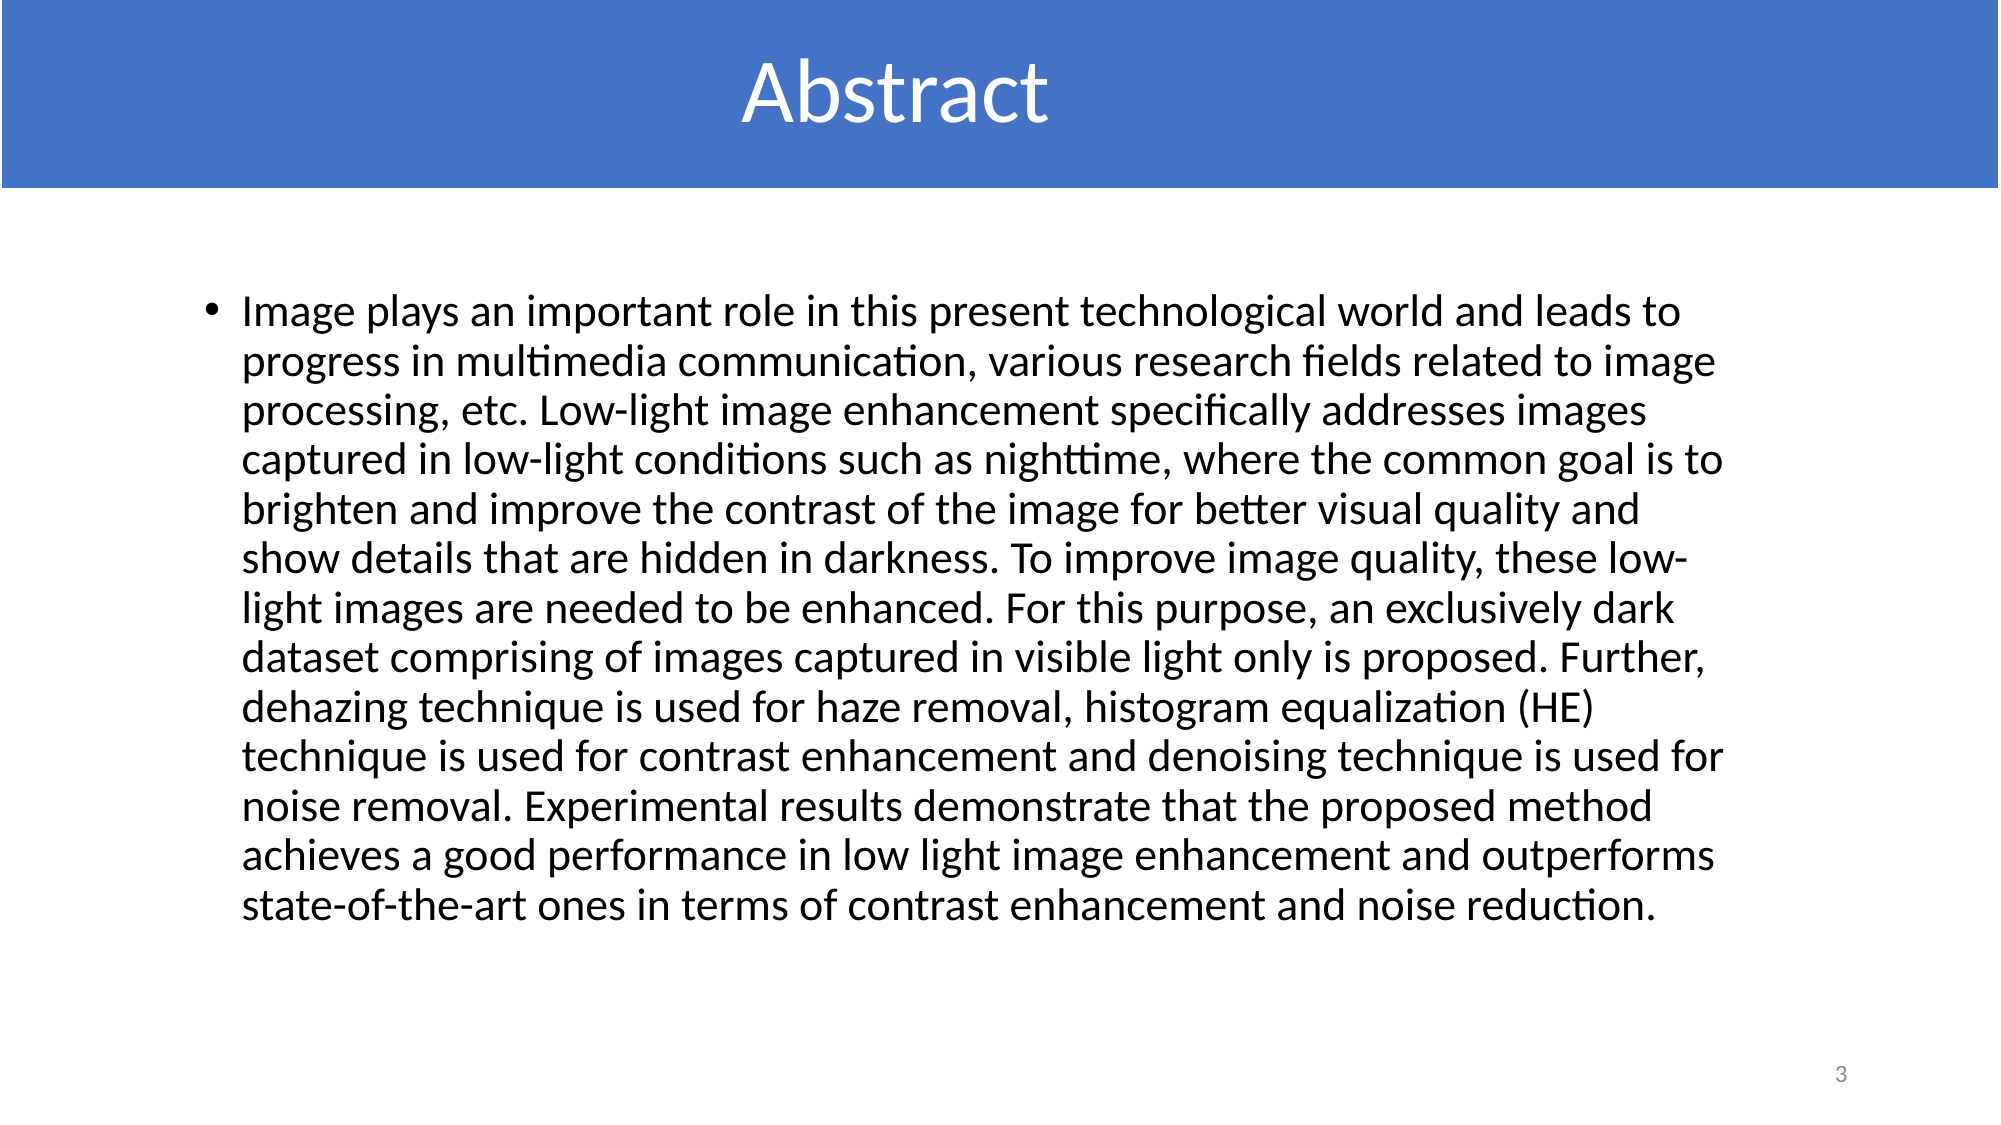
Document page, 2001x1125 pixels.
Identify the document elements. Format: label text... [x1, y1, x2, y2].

list Image plays an important role in this present technological world and leads to progress in multimedia communication, various research fields related to image processing, etc. Low-light image enhancement specifically addresses images captured in low-light conditions such as nighttime, where the common goal is to brighten and improve the contrast of the image for better visual quality and show details that are hidden in darkness. To improve image quality, these low-light images are needed to be enhanced. For this purpose, an exclusively dark dataset comprising of images captured in visible light only is proposed. Further, dehazing technique is used for haze removal, histogram equalization (HE) technique is used for contrast enhancement and denoising technique is used for noise removal. Experimental results demonstrate that the proposed method achieves a good performance in low light image enhancement and outperforms state-of-the-art ones in terms of contrast enhancement and noise reduction. [189, 279, 1751, 1023]
slide_number 3 [1412, 1042, 1863, 1103]
title Abstract [0, 0, 2000, 191]
